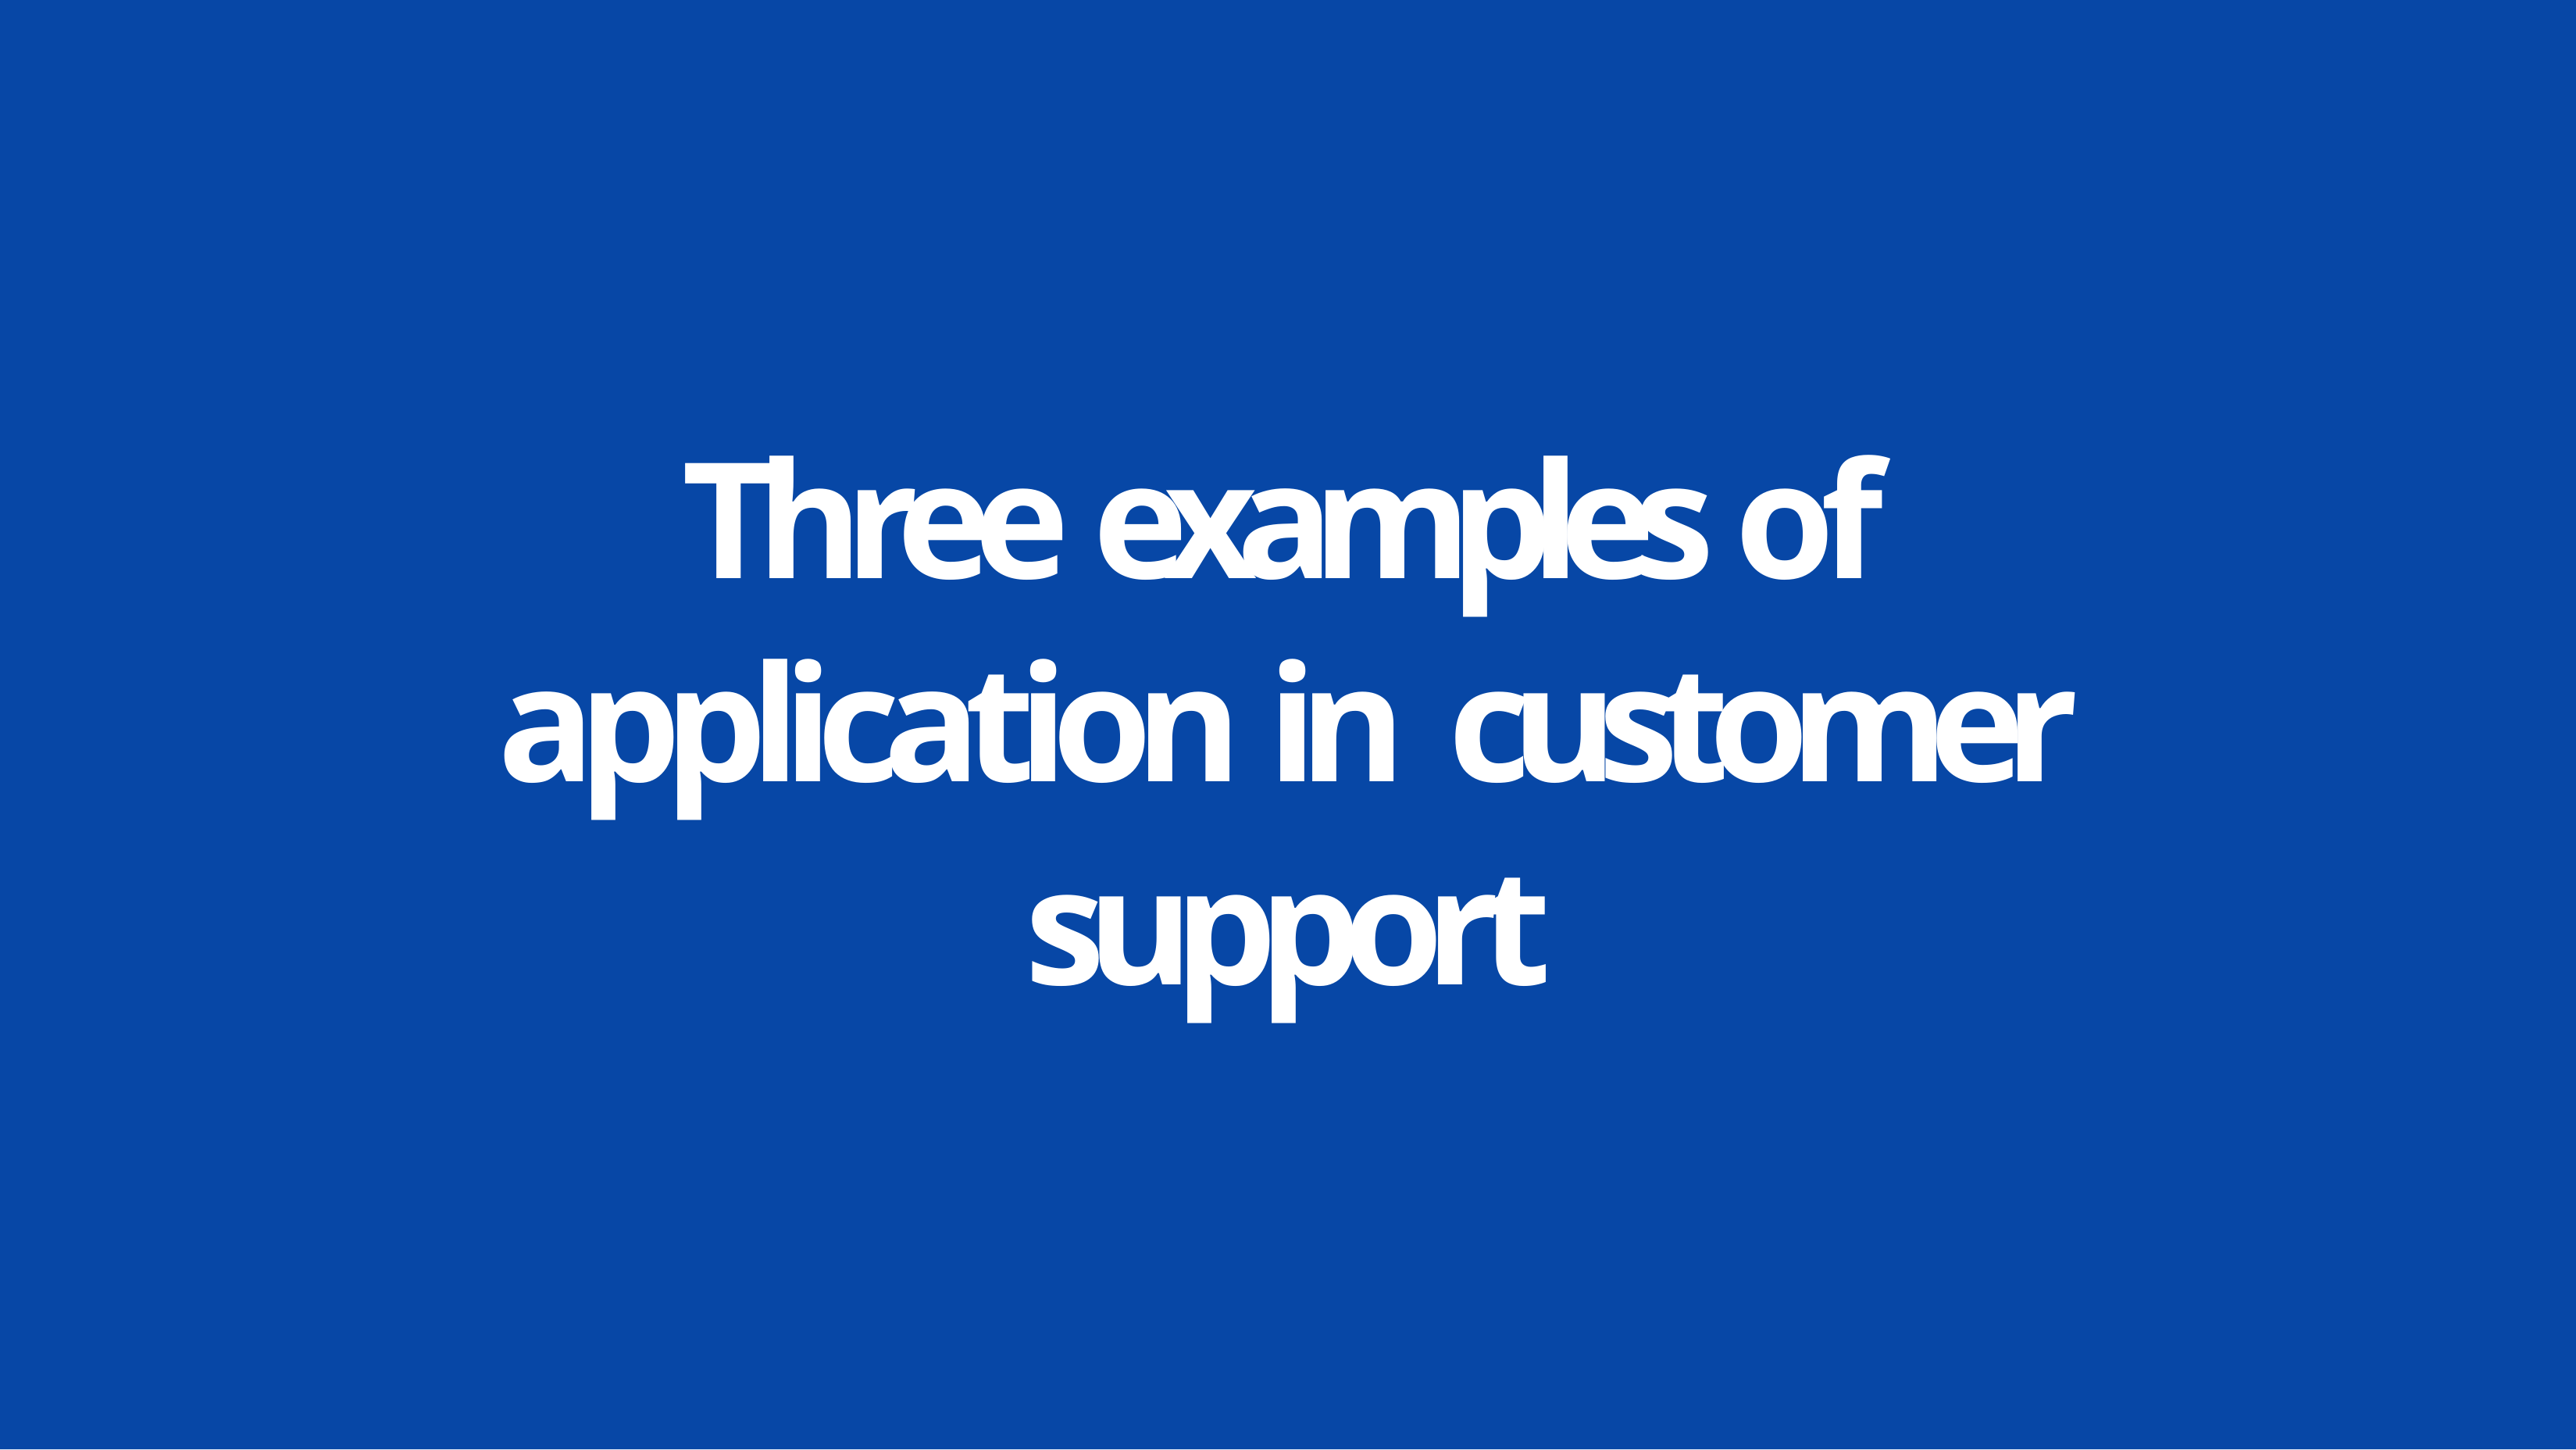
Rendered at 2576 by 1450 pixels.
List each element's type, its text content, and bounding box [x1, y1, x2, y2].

title Three examples of application in customer support [440, 406, 2136, 1017]
